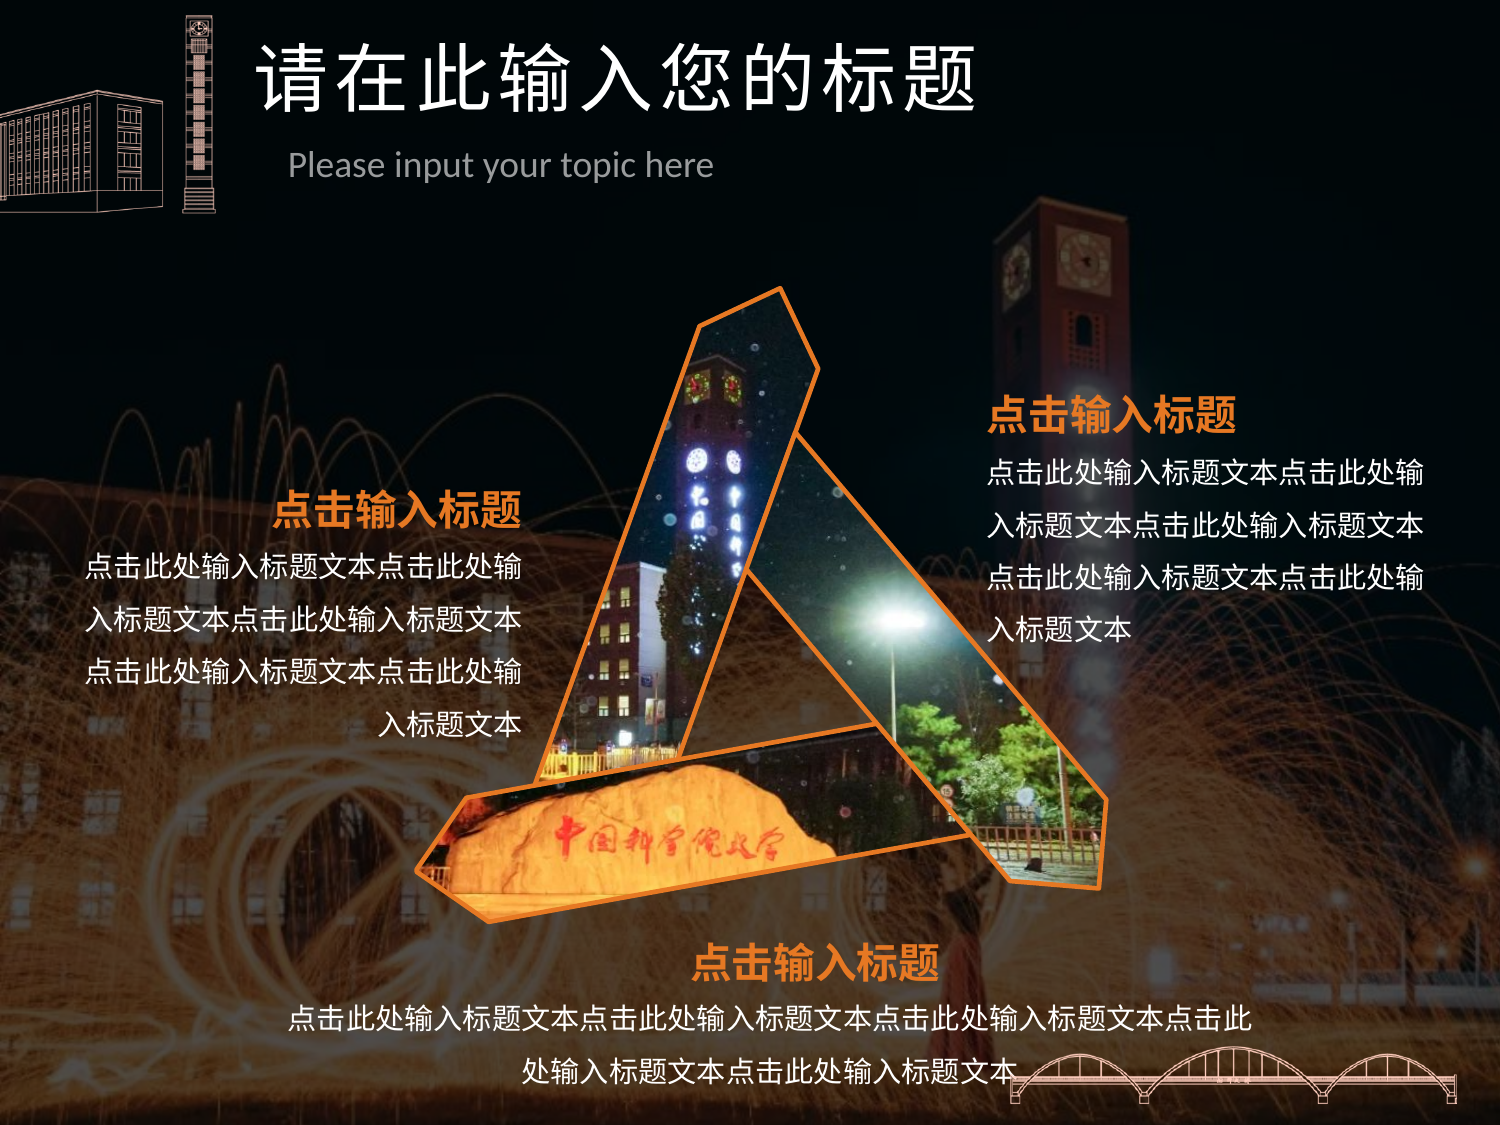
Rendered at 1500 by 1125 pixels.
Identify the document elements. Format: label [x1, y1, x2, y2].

picture [0, 0, 1500, 1125]
text_box [51, 451, 534, 746]
text_box [258, 904, 1282, 1092]
text_box [971, 356, 1449, 652]
